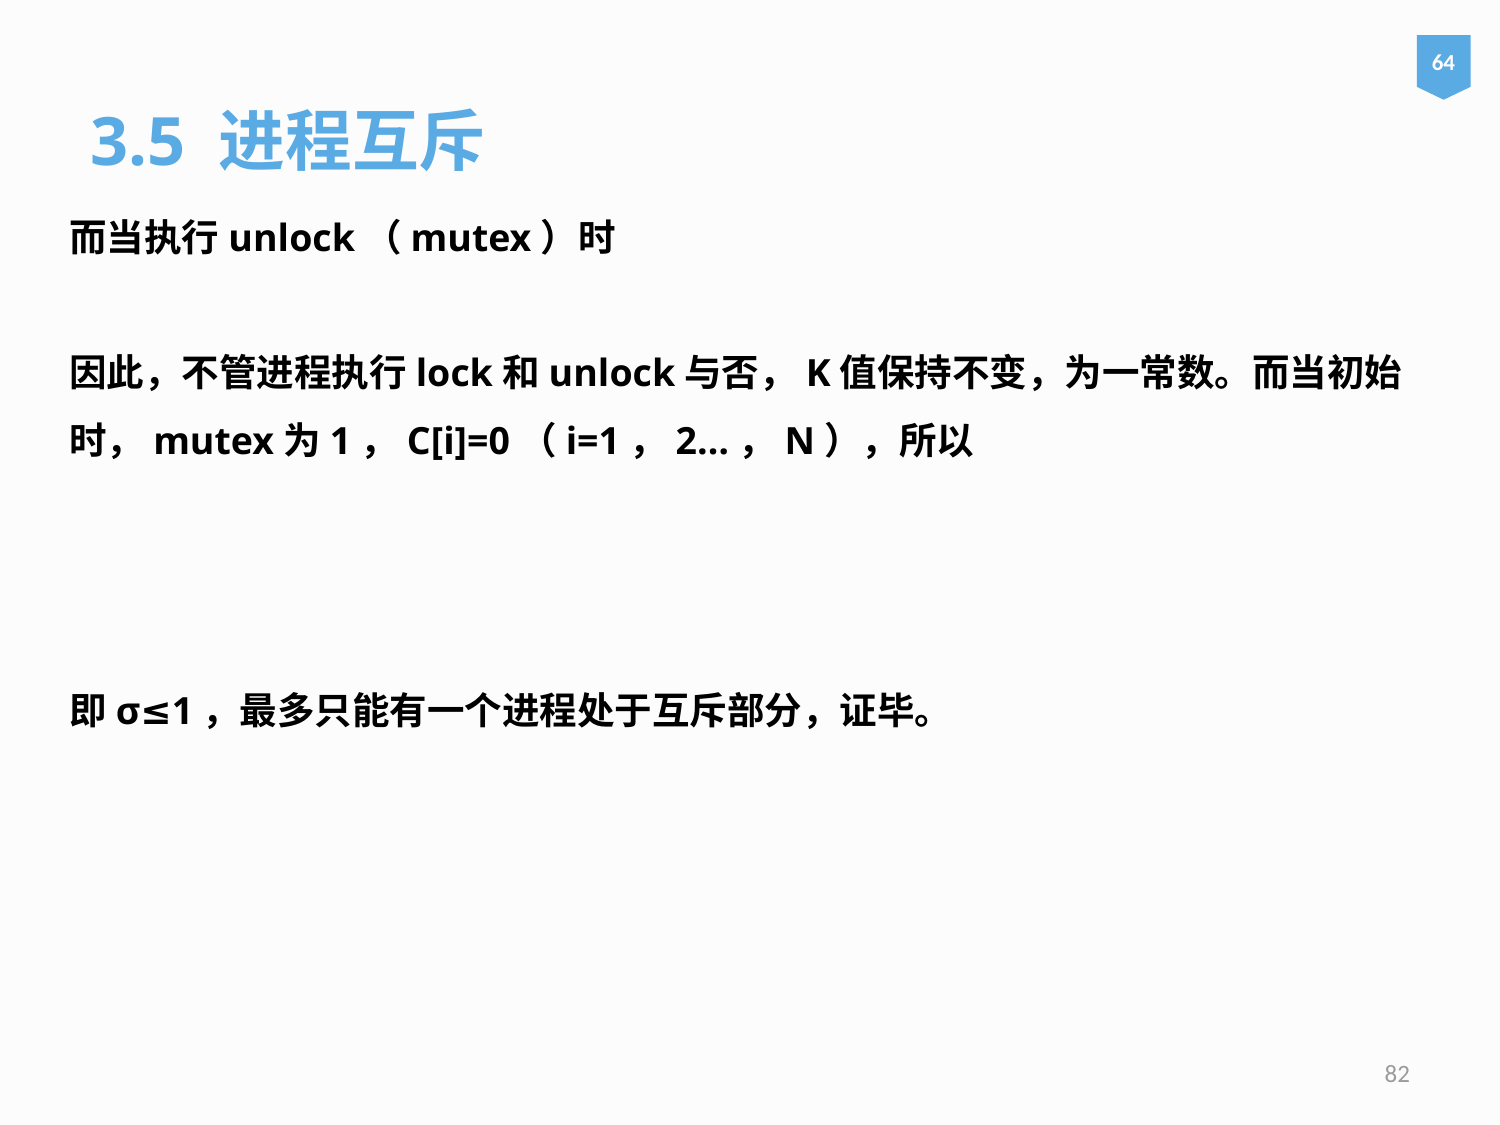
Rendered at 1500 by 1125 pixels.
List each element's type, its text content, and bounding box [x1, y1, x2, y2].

text_box 64 [1414, 33, 1473, 102]
slide_number 82 [1074, 1042, 1425, 1103]
text_box 3.5 进程互斥 [74, 45, 1425, 233]
text_box [74, 208, 1386, 321]
